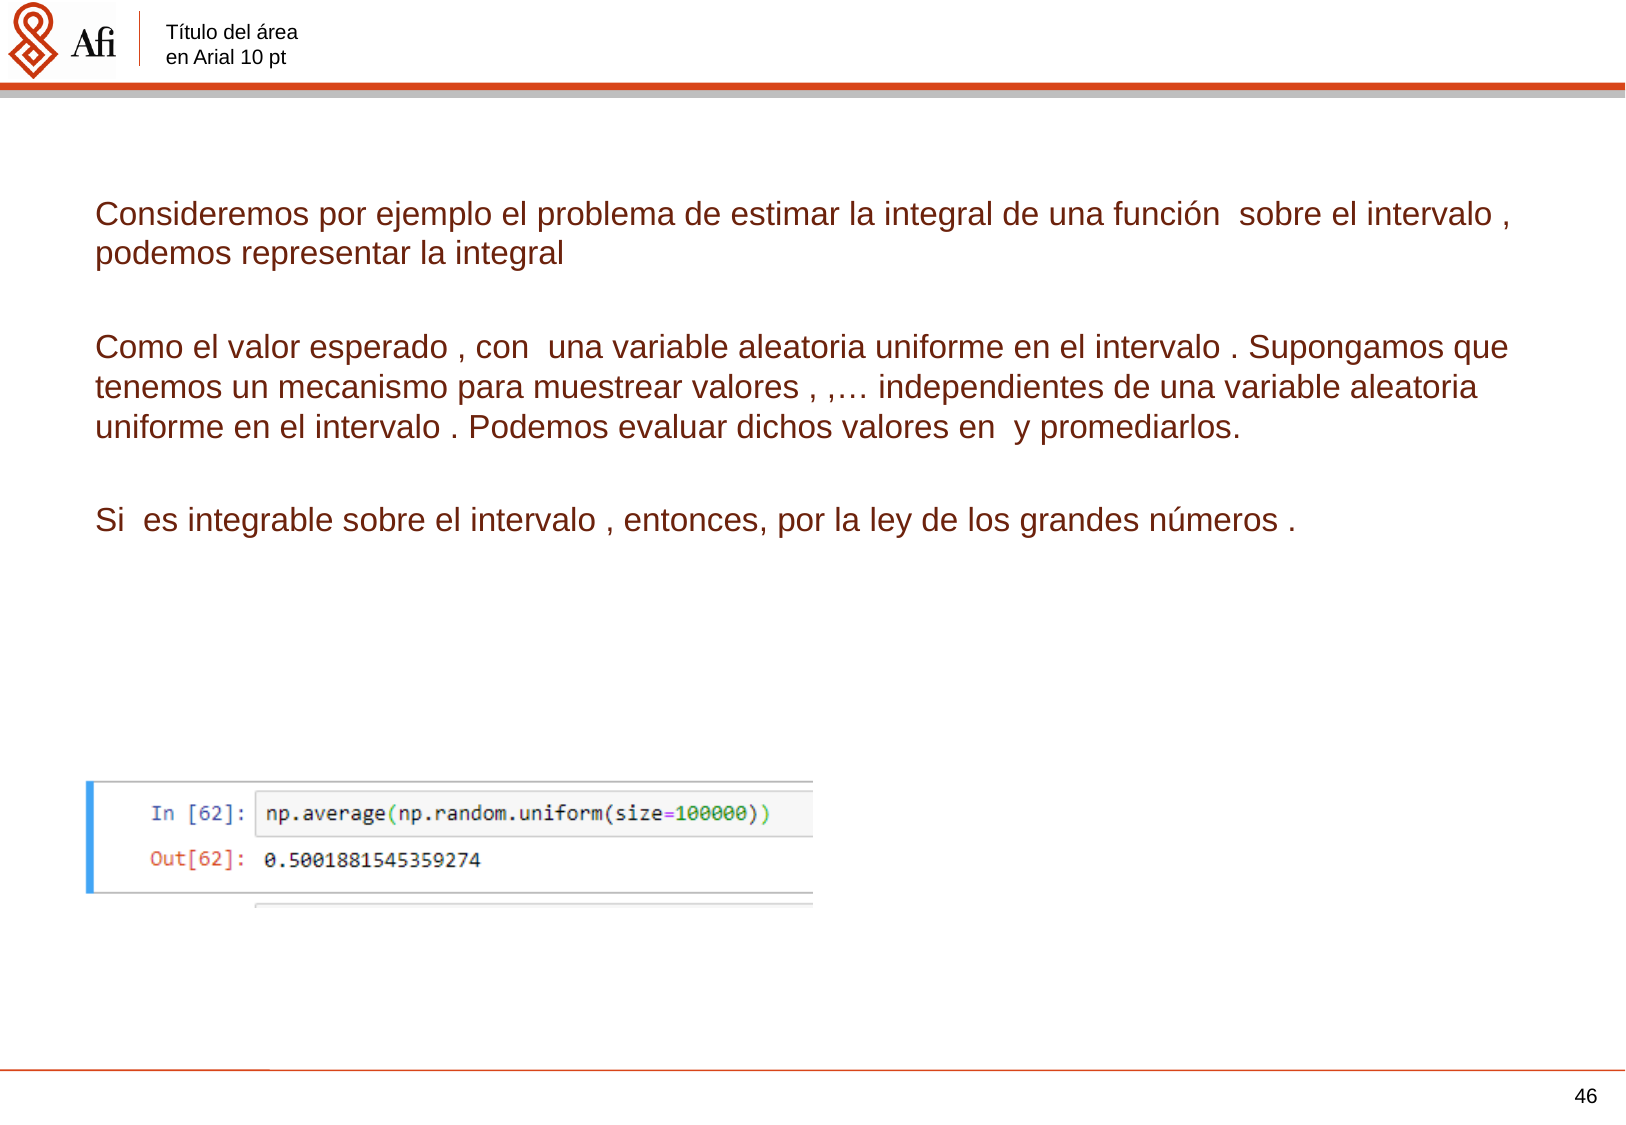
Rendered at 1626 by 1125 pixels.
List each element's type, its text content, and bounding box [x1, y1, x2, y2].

slide_number 46 [1438, 1074, 1613, 1125]
picture [79, 774, 814, 909]
picture [8, 2, 116, 79]
